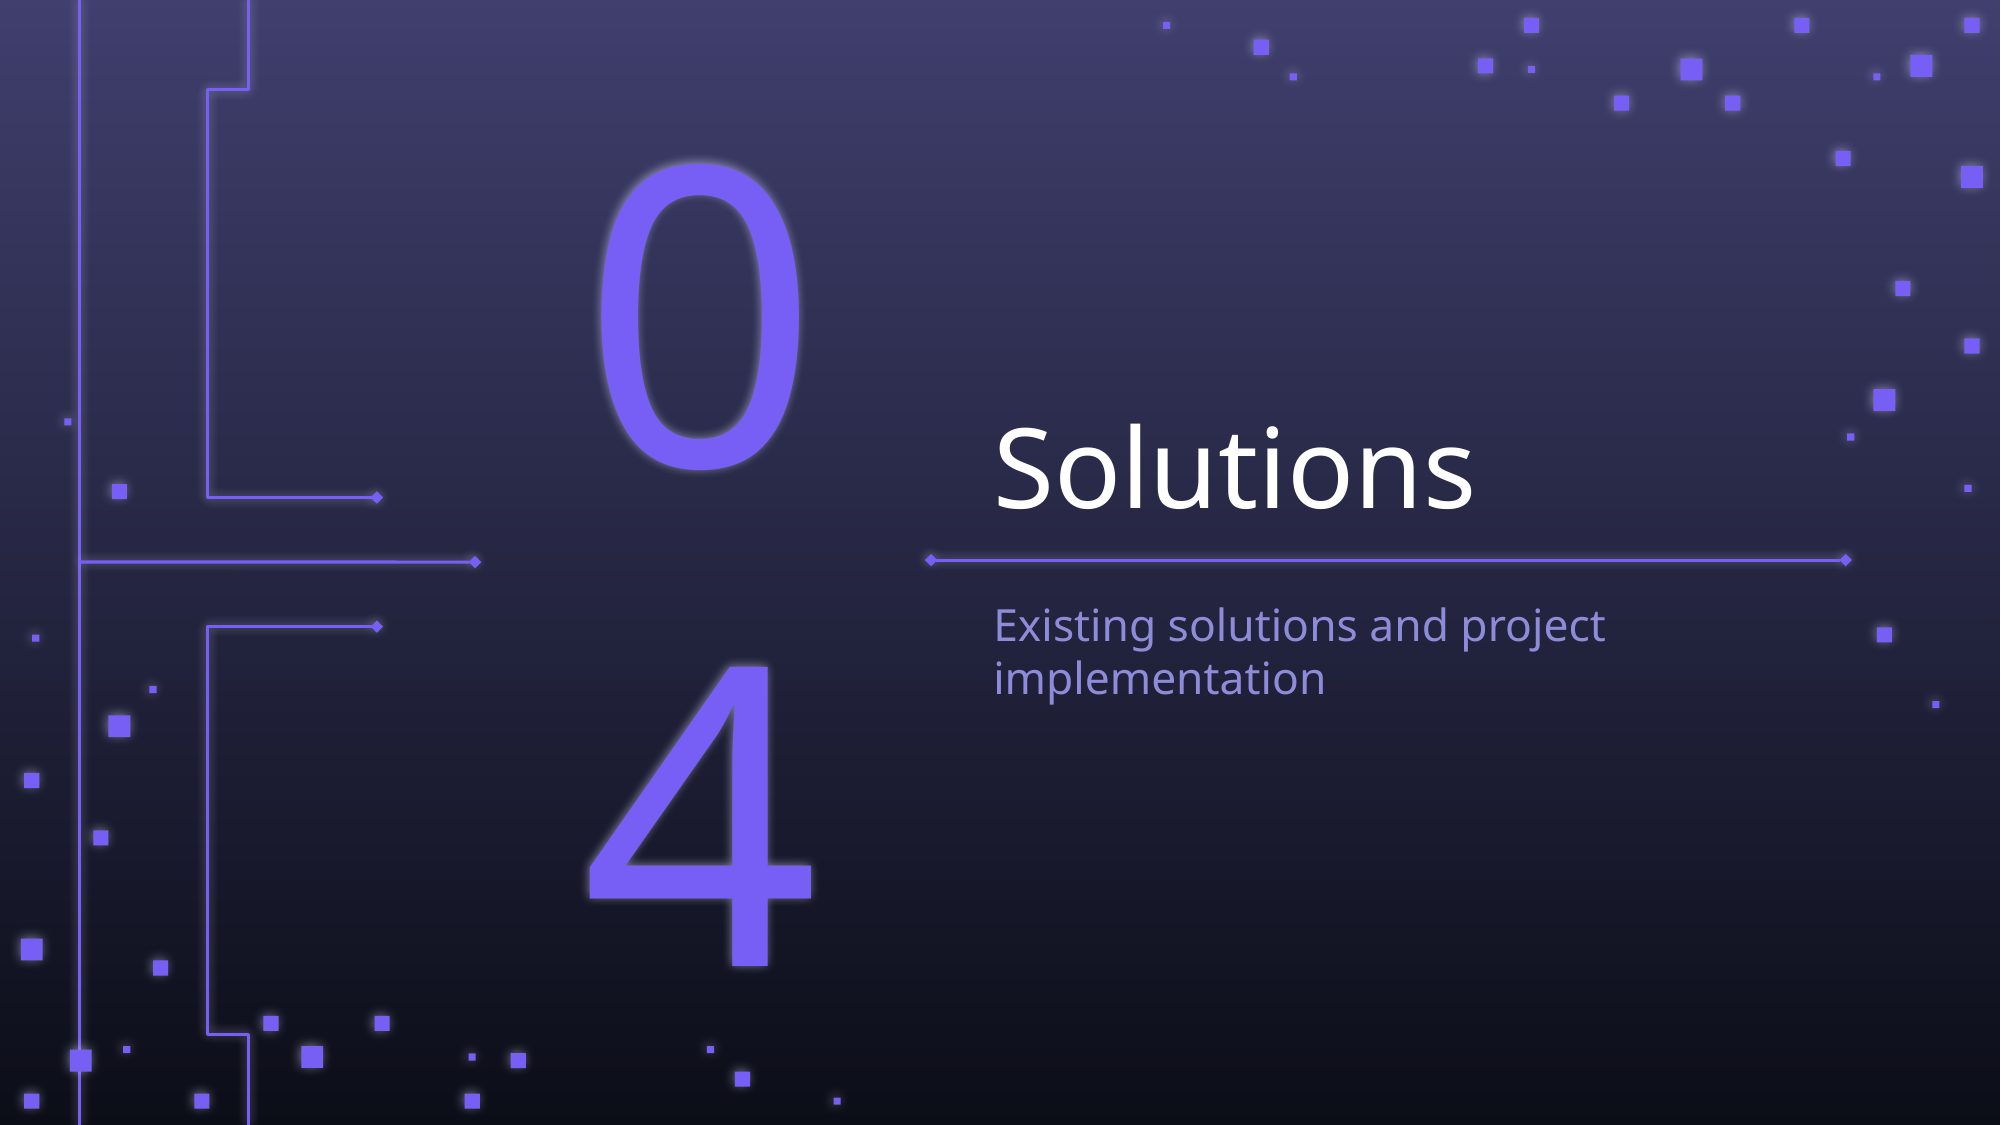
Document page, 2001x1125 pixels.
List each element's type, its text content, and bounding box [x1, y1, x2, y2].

title 04 [455, 402, 946, 696]
title Existing solutions and project implementation [973, 578, 1711, 723]
title Solutions [973, 402, 1589, 526]
